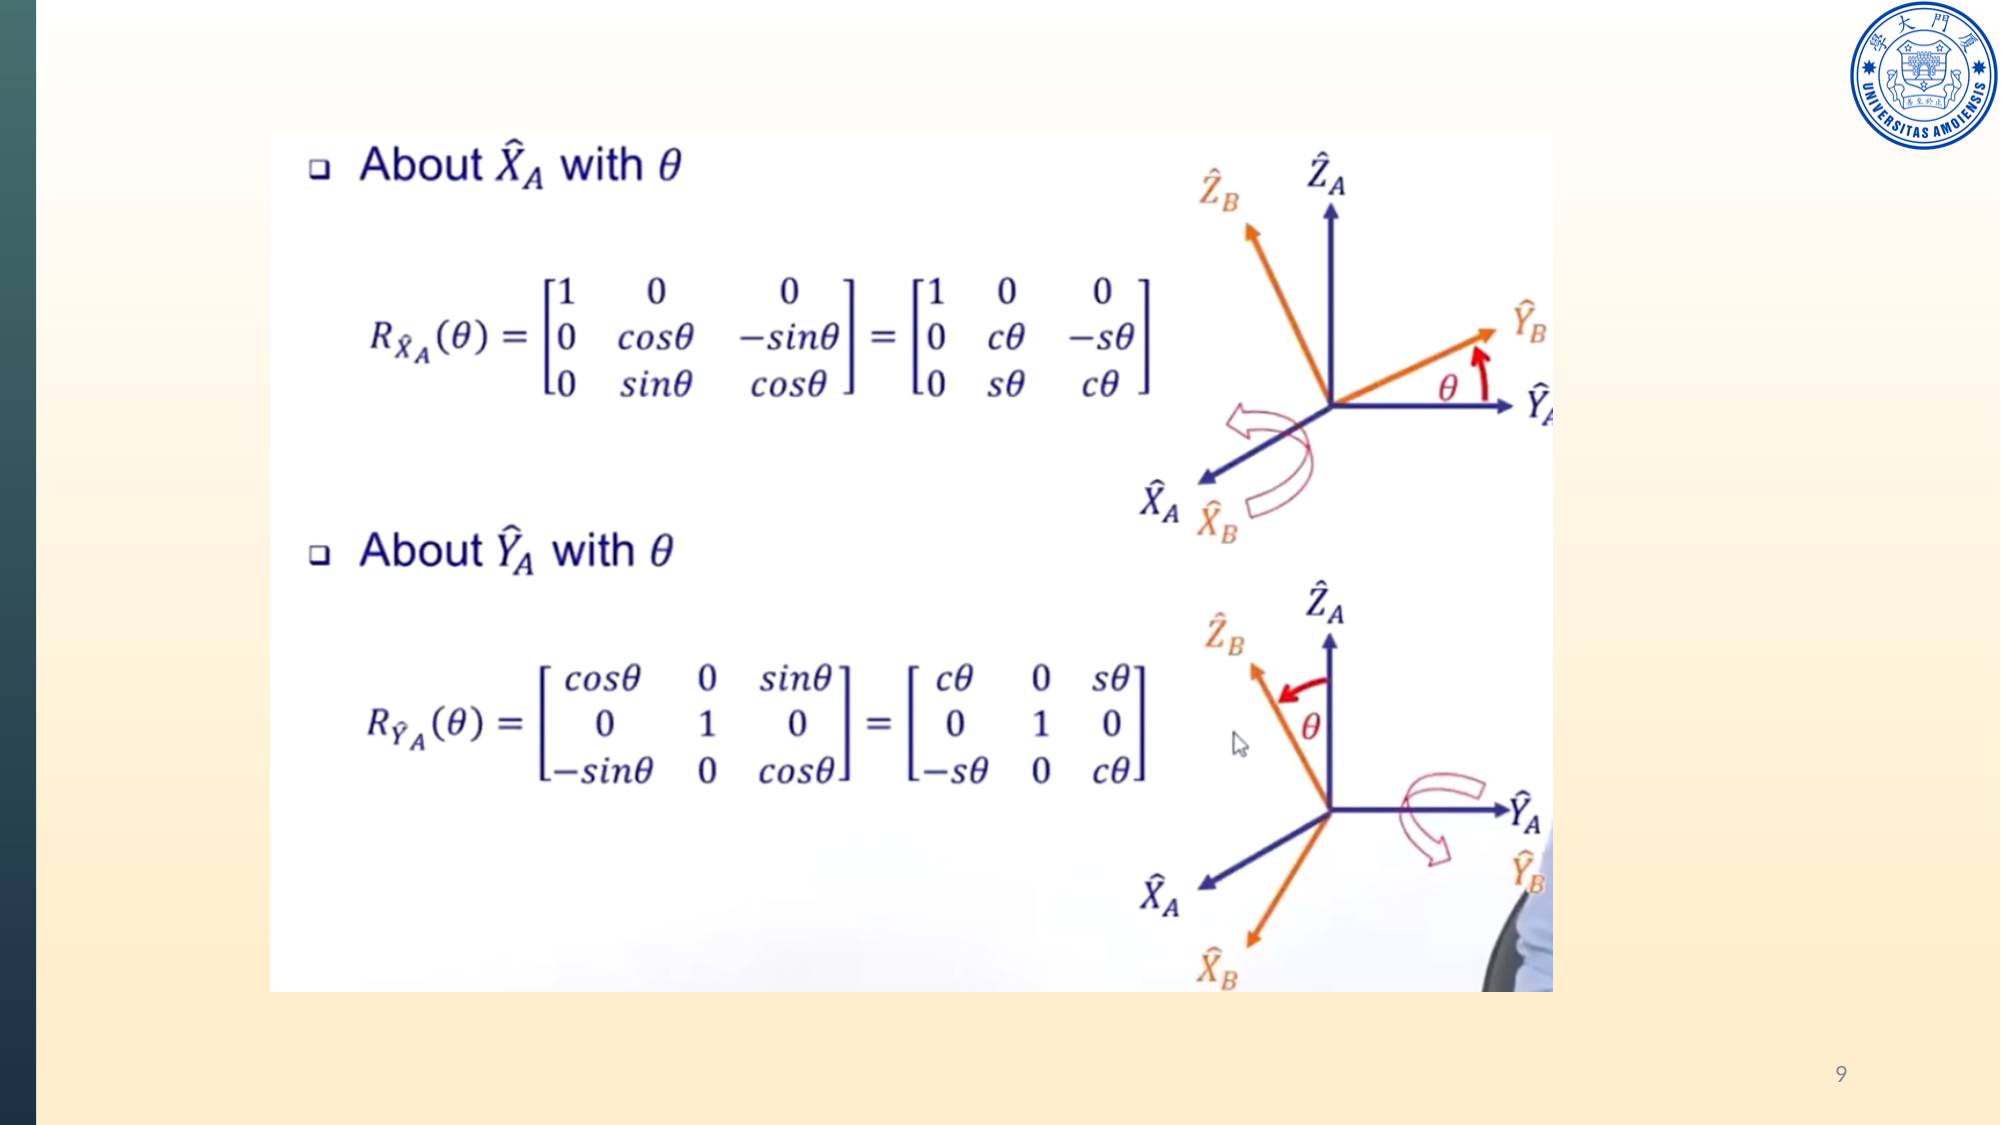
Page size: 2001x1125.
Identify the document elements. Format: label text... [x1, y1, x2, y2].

slide_number 9 [1412, 1042, 1863, 1103]
picture [270, 133, 1553, 992]
text_box [0, 0, 37, 1125]
picture [1847, 0, 2000, 152]
